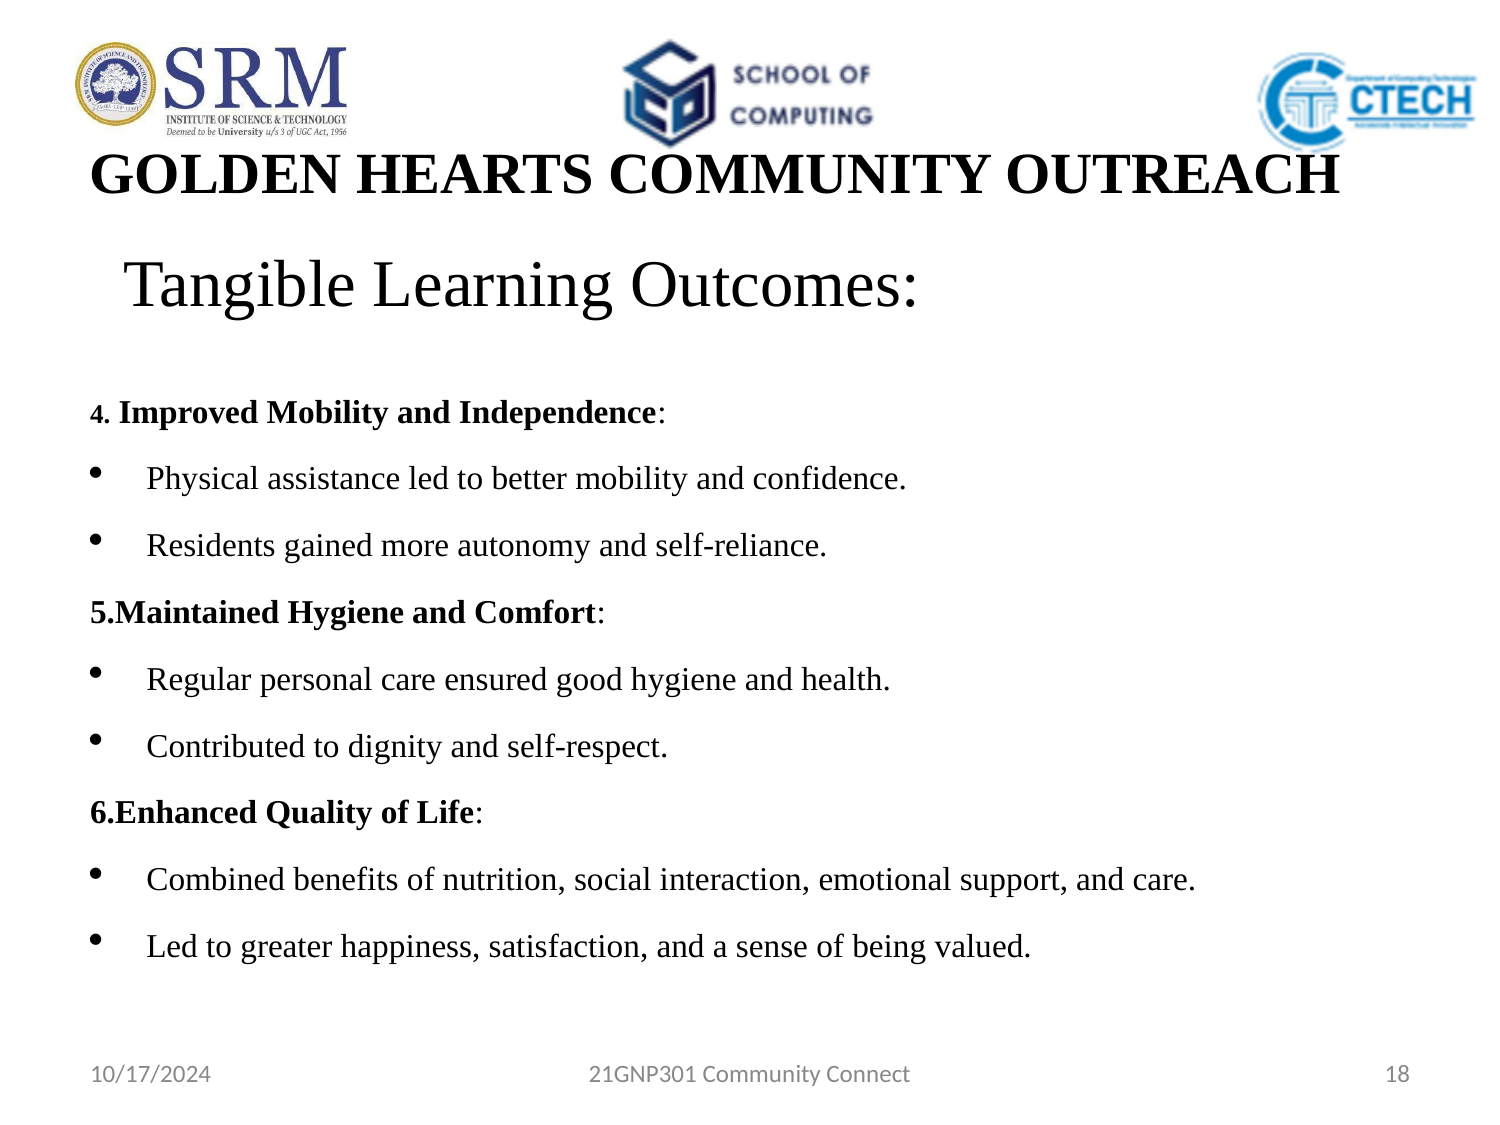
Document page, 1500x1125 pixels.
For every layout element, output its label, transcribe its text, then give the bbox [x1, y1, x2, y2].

picture [607, 21, 893, 75]
text_box GOLDEN HEARTS COMMUNITY OUTREACH [33, 76, 1384, 265]
slide_number 18 [1074, 1042, 1425, 1103]
picture [75, 42, 347, 75]
footer 21GNP301 Community Connect [512, 1042, 988, 1103]
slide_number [75, 1042, 425, 1103]
picture [1241, 42, 1490, 176]
title [30, 75, 1380, 263]
list Tangible Learning Outcomes: 4. Improved Mobility and Independence: Physical assistance led to better mobility and confidence. Residents gained more autonomy and self-reliance. 5.Maintained Hygiene and Comfort: Regular personal care ensured good hygiene and health. Contributed to dignity and self-respect. 6.Enhanced Quality of Life: Combined benefits of nutrition, social interaction, emotional support, and care. Led to greater happiness, satisfaction, and a sense of being valued. [75, 231, 1425, 1042]
